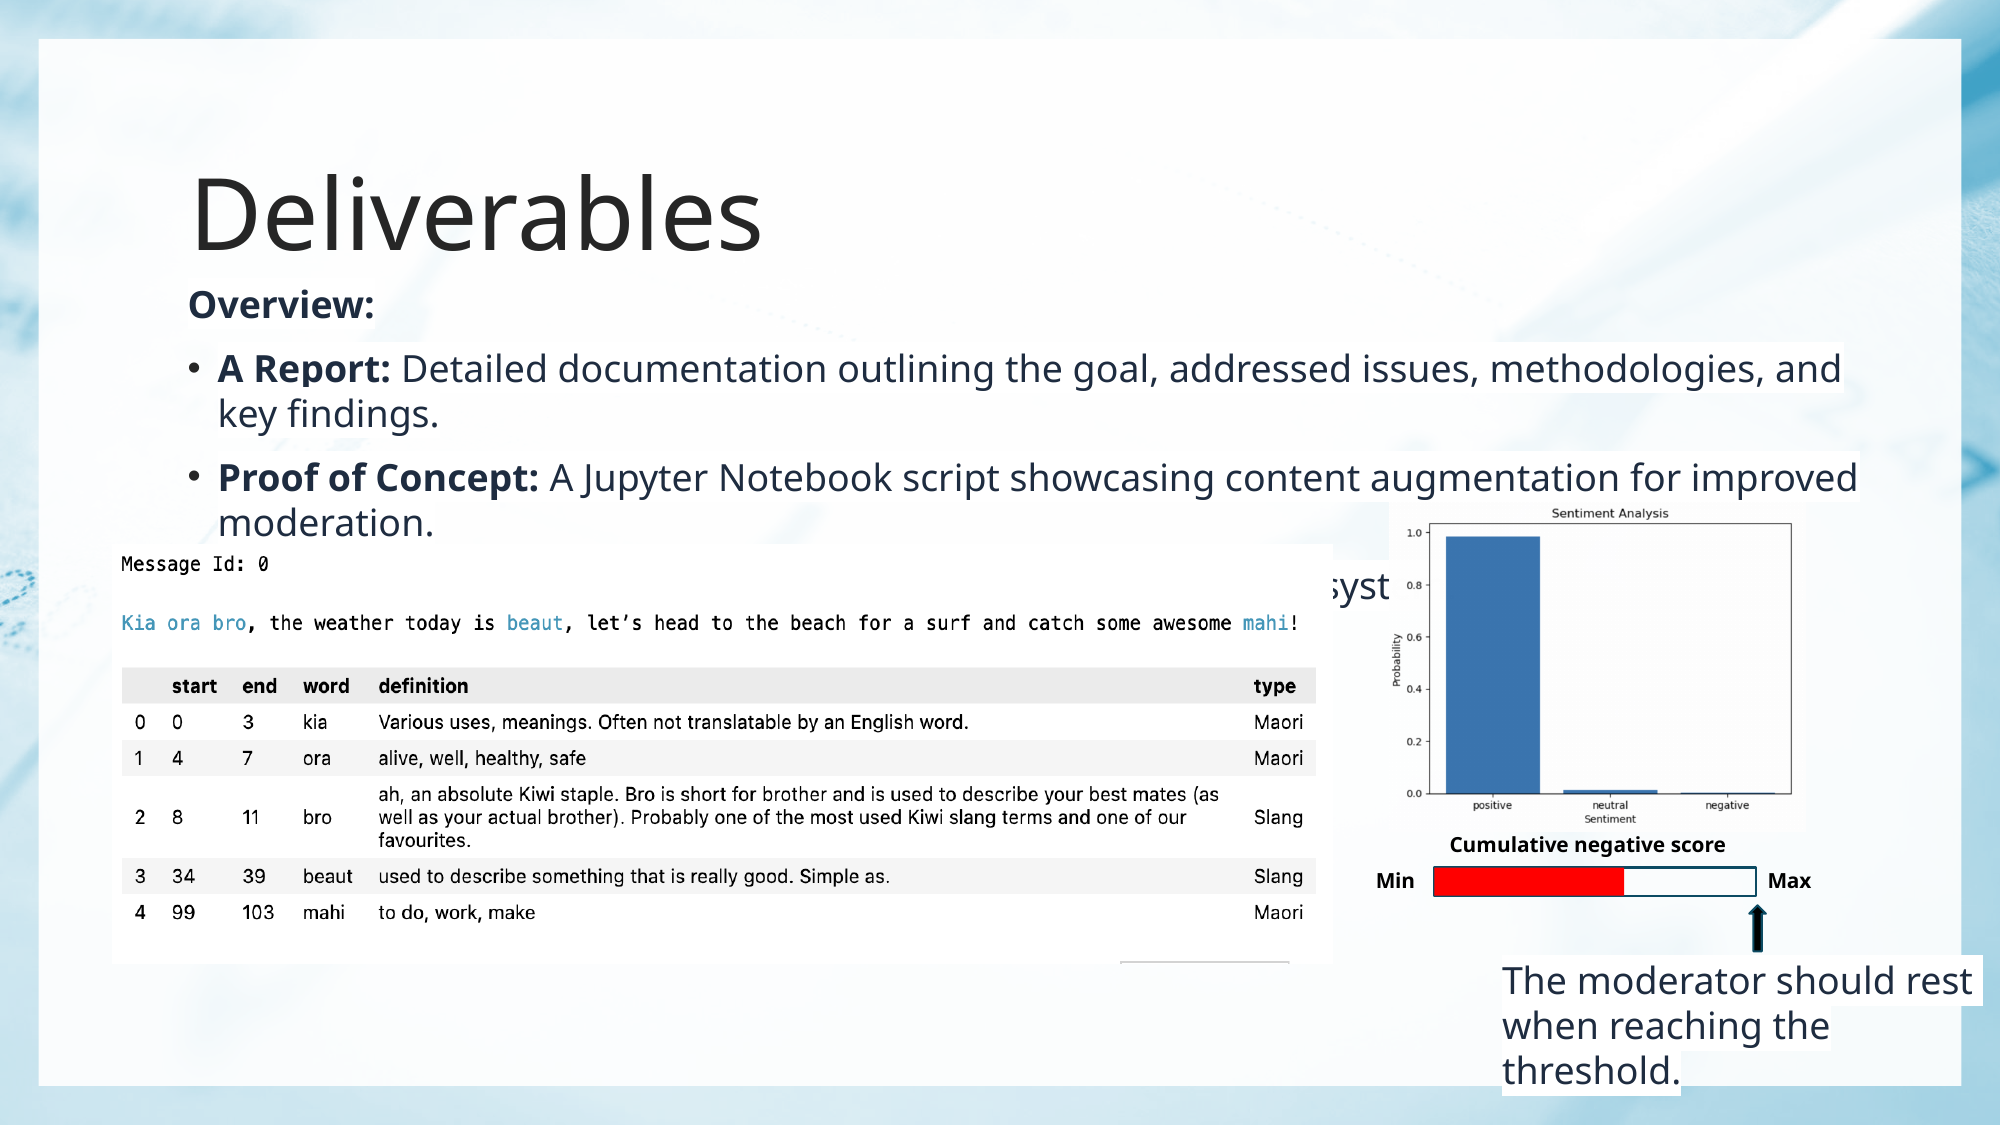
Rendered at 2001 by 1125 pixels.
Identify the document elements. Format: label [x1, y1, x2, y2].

picture [0, 0, 2000, 1125]
text_box [1434, 867, 1756, 896]
